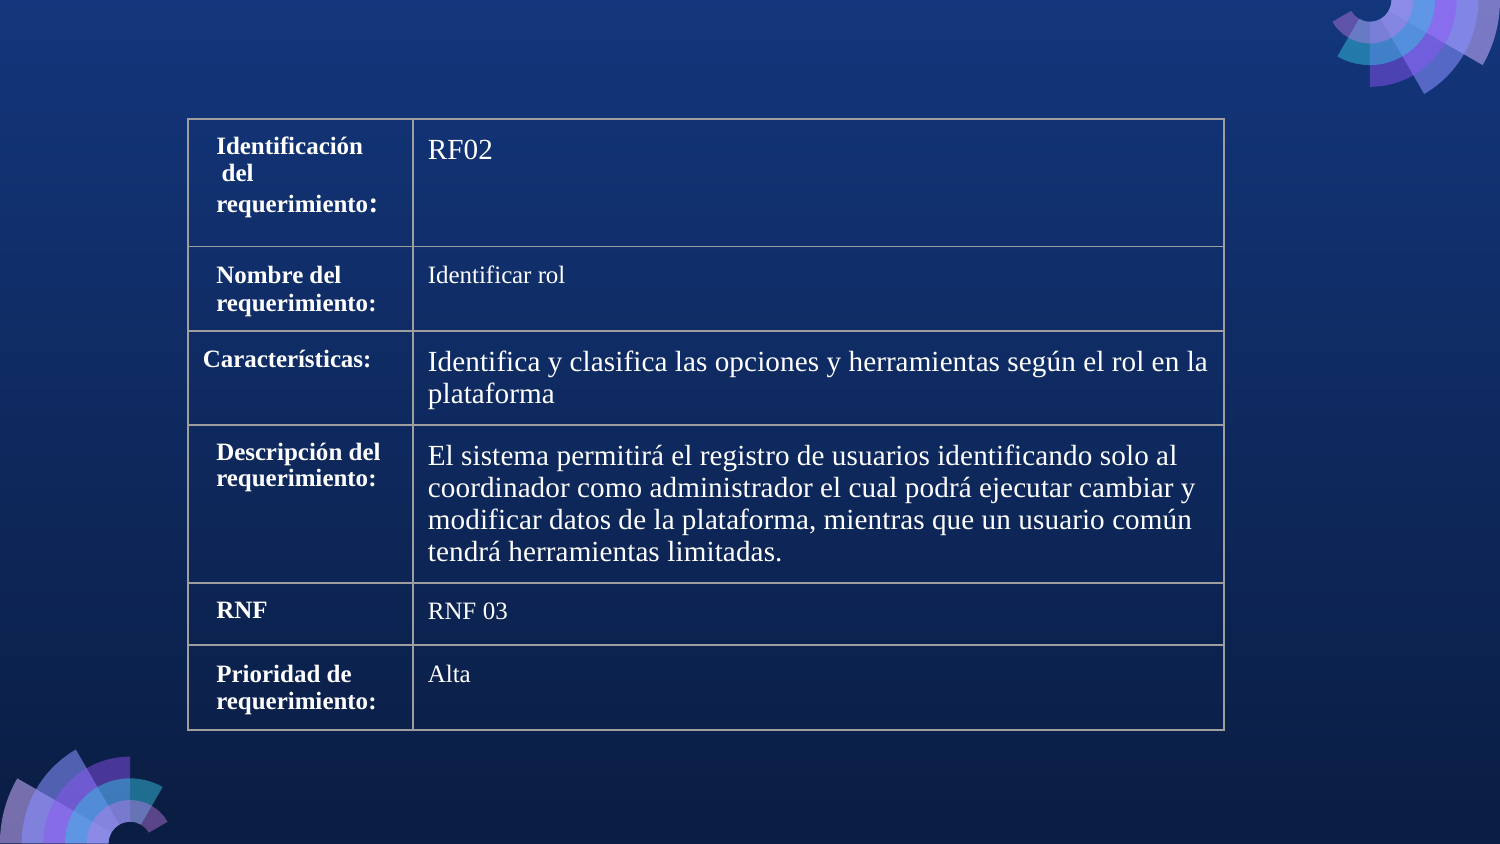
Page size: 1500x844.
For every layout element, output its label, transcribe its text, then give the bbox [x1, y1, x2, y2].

table_cell Alta [414, 646, 1223, 729]
table_header Identificación del requerimiento: [189, 120, 412, 246]
table_cell Descripción del requerimiento: [189, 426, 412, 582]
table_cell Nombre del requerimiento: [189, 247, 412, 330]
table_header RF02 [414, 120, 1223, 246]
table_cell RNF 03 [414, 584, 1223, 644]
table_cell Prioridad de requerimiento: [189, 646, 412, 729]
table_cell Identificar rol [414, 247, 1223, 330]
table_cell Identifica y clasifica las opciones y herramientas según el rol en la plataforma [414, 332, 1223, 424]
table_cell RNF [189, 584, 412, 644]
table_cell Características: [189, 332, 412, 424]
table_cell El sistema permitirá el registro de usuarios identificando solo al coordinador como administrador el cual podrá ejecutar cambiar y modificar datos de la plataforma, mientras que un usuario común tendrá herramientas limitadas. [414, 426, 1223, 582]
